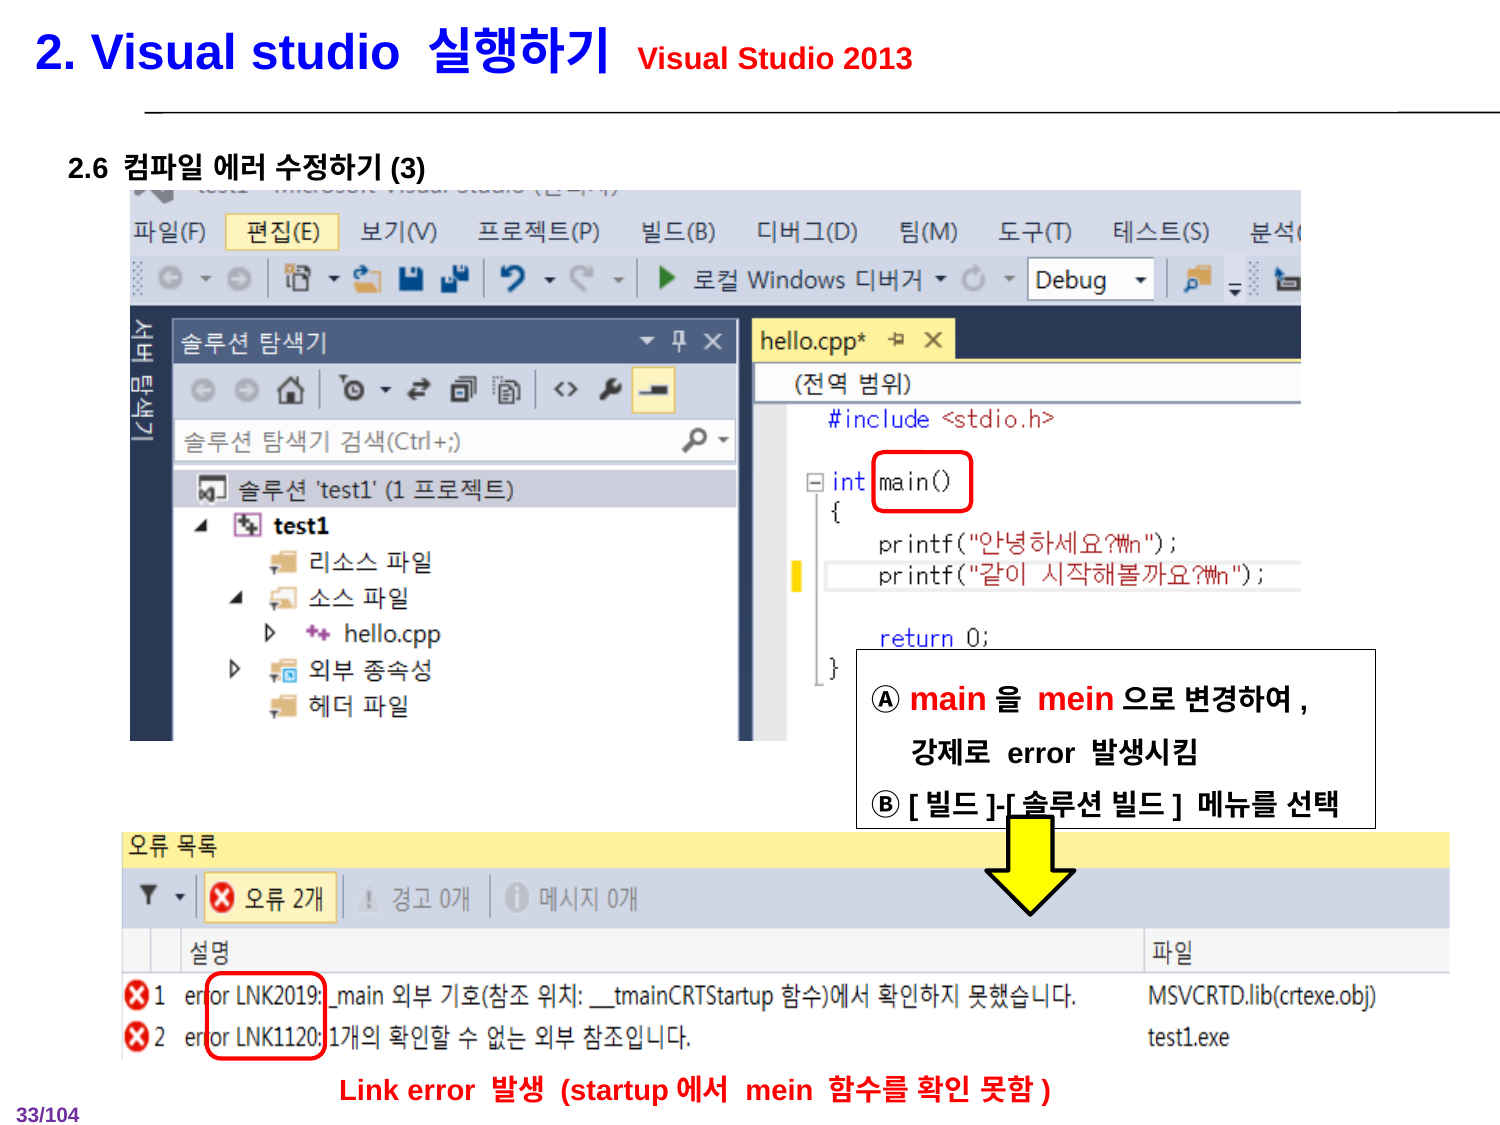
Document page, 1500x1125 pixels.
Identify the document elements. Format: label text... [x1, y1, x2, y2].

text_box Link error 발생 (startup에서 mein 함수를 확인 못함) [324, 1066, 1258, 1114]
text_box Ⓐ main을 mein으로 변경하여, 강제로 error 발생시킴 Ⓑ [빌드]-[솔루션 빌드] 메뉴를 선택 [856, 649, 1376, 829]
text_box 2.6 컴파일 에러 수정하기(3) [53, 89, 1400, 193]
picture [130, 189, 1302, 741]
picture [121, 831, 1450, 1059]
text_box 2. Visual studio 실행하기 Visual Studio 2013 [20, 12, 1412, 88]
text_box [1006, 814, 1055, 830]
